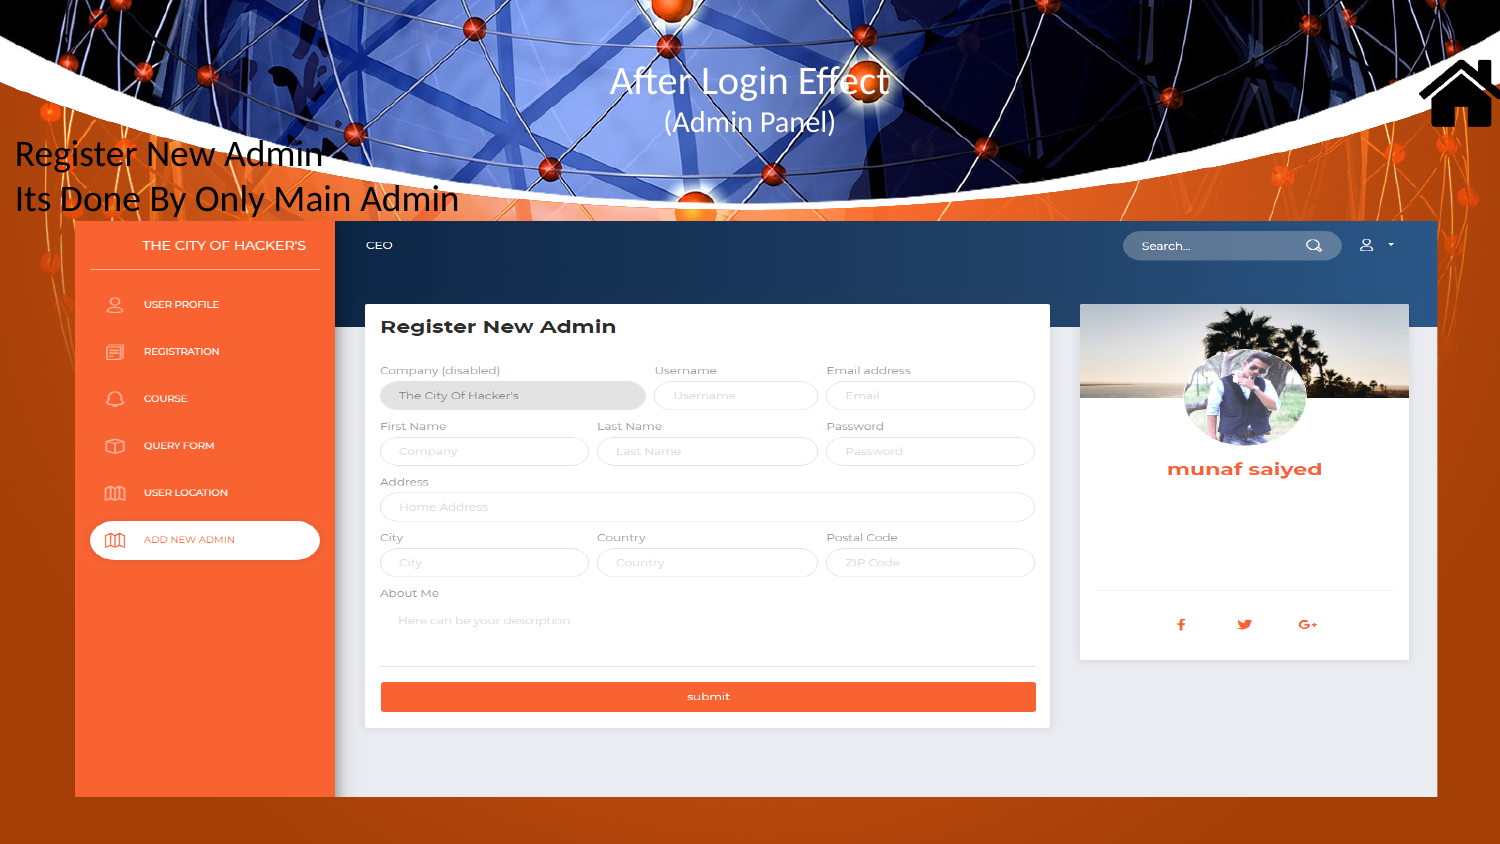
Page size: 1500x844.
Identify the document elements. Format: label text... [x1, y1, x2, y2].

title After Login Effect (Admin Panel) [73, 46, 1427, 147]
picture [0, 0, 1500, 844]
text_box Register New Admin Its Done By Only Main Admin [0, 121, 602, 227]
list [74, 221, 1438, 798]
